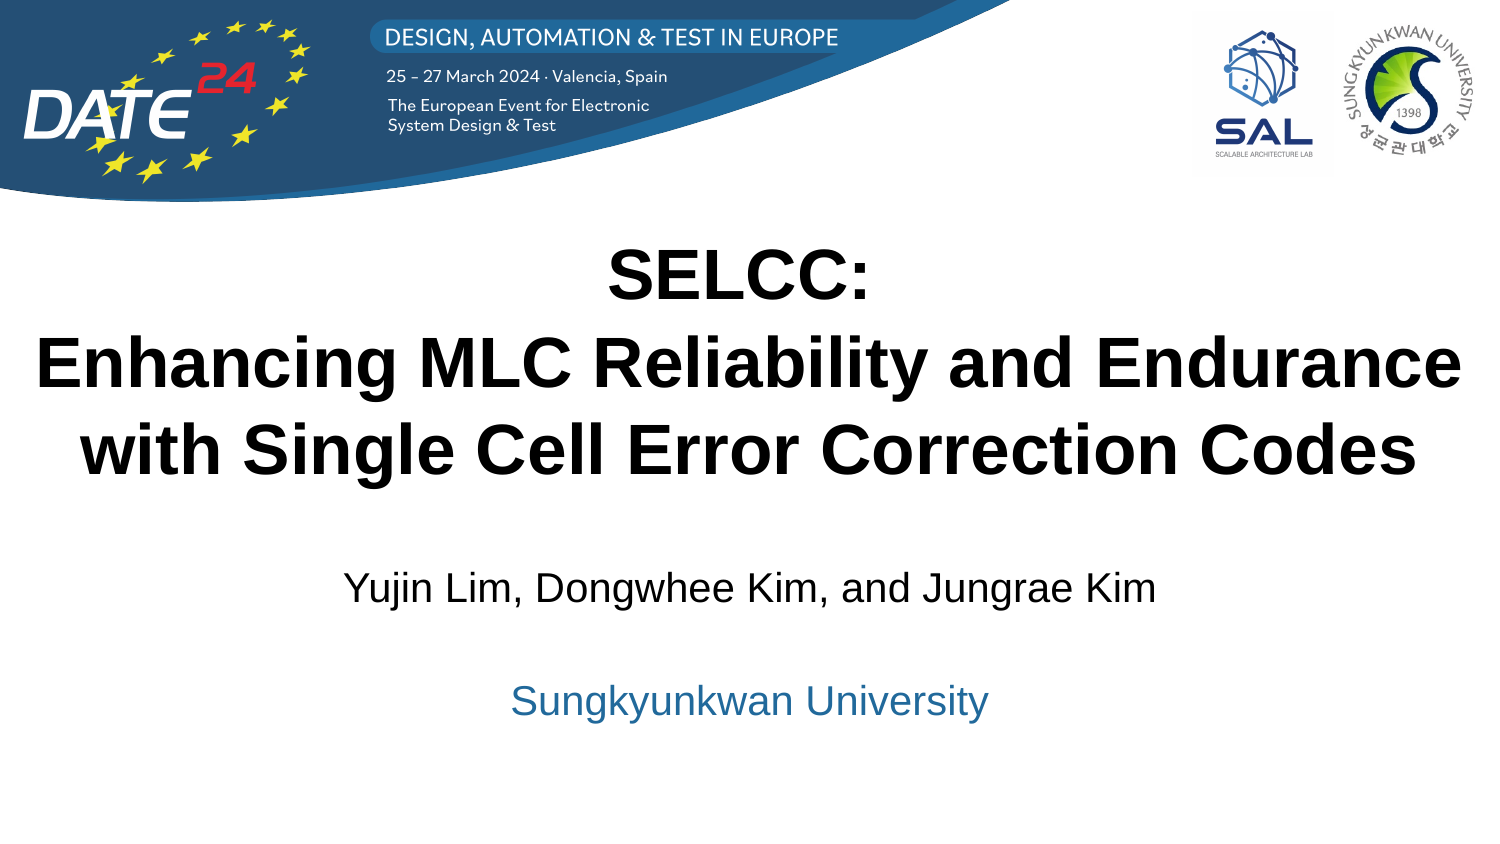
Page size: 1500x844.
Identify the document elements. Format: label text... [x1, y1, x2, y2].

title SELCC: Enhancing MLC Reliability and Endurance with Single Cell Error Correction Codes [0, 219, 1500, 522]
list Yujin Lim, Dongwhee Kim, and Jungrae Kim [0, 561, 1500, 632]
text_box Sungkyunkwan University [0, 675, 1500, 746]
picture [1191, 11, 1334, 177]
picture [0, 0, 1012, 202]
picture [1336, 17, 1479, 170]
